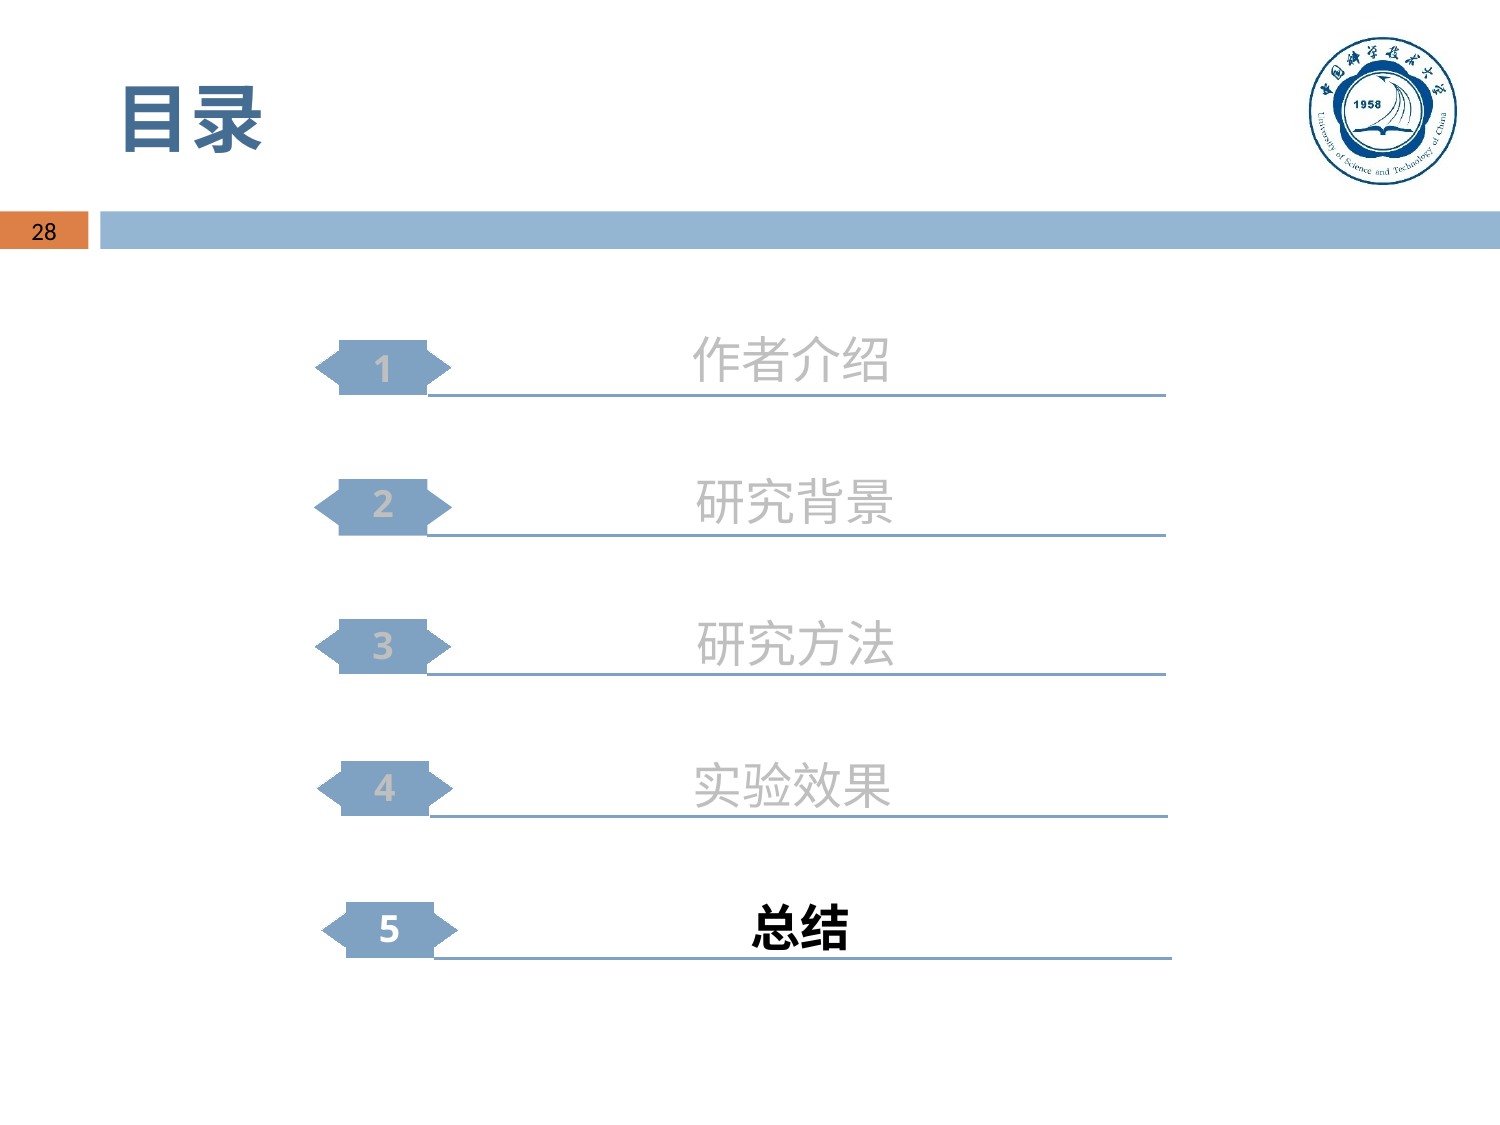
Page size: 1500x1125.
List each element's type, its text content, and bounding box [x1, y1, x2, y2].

text_box [422, 901, 432, 959]
text_box 5 [358, 891, 422, 965]
title 目录 [100, 35, 1438, 198]
text_box 1 [351, 331, 415, 404]
text_box 4 [353, 749, 417, 823]
text_box 作者介绍 [423, 321, 1160, 397]
text_box 总结 [432, 888, 1168, 964]
text_box 实验效果 [424, 746, 1161, 822]
text_box [320, 901, 358, 959]
text_box [313, 618, 351, 675]
text_box [417, 760, 424, 817]
text_box [315, 760, 353, 817]
text_box 研究方法 [428, 605, 1165, 674]
slide_number 28 [0, 211, 89, 250]
text_box 研究方法 [428, 675, 1165, 680]
text_box [415, 618, 428, 675]
text_box [313, 479, 351, 536]
text_box 研究背景 [427, 463, 1163, 535]
text_box 2 [351, 466, 415, 539]
text_box [415, 479, 427, 536]
text_box 3 [351, 607, 415, 681]
text_box [415, 339, 423, 396]
text_box [313, 339, 351, 396]
picture [1305, 29, 1457, 185]
